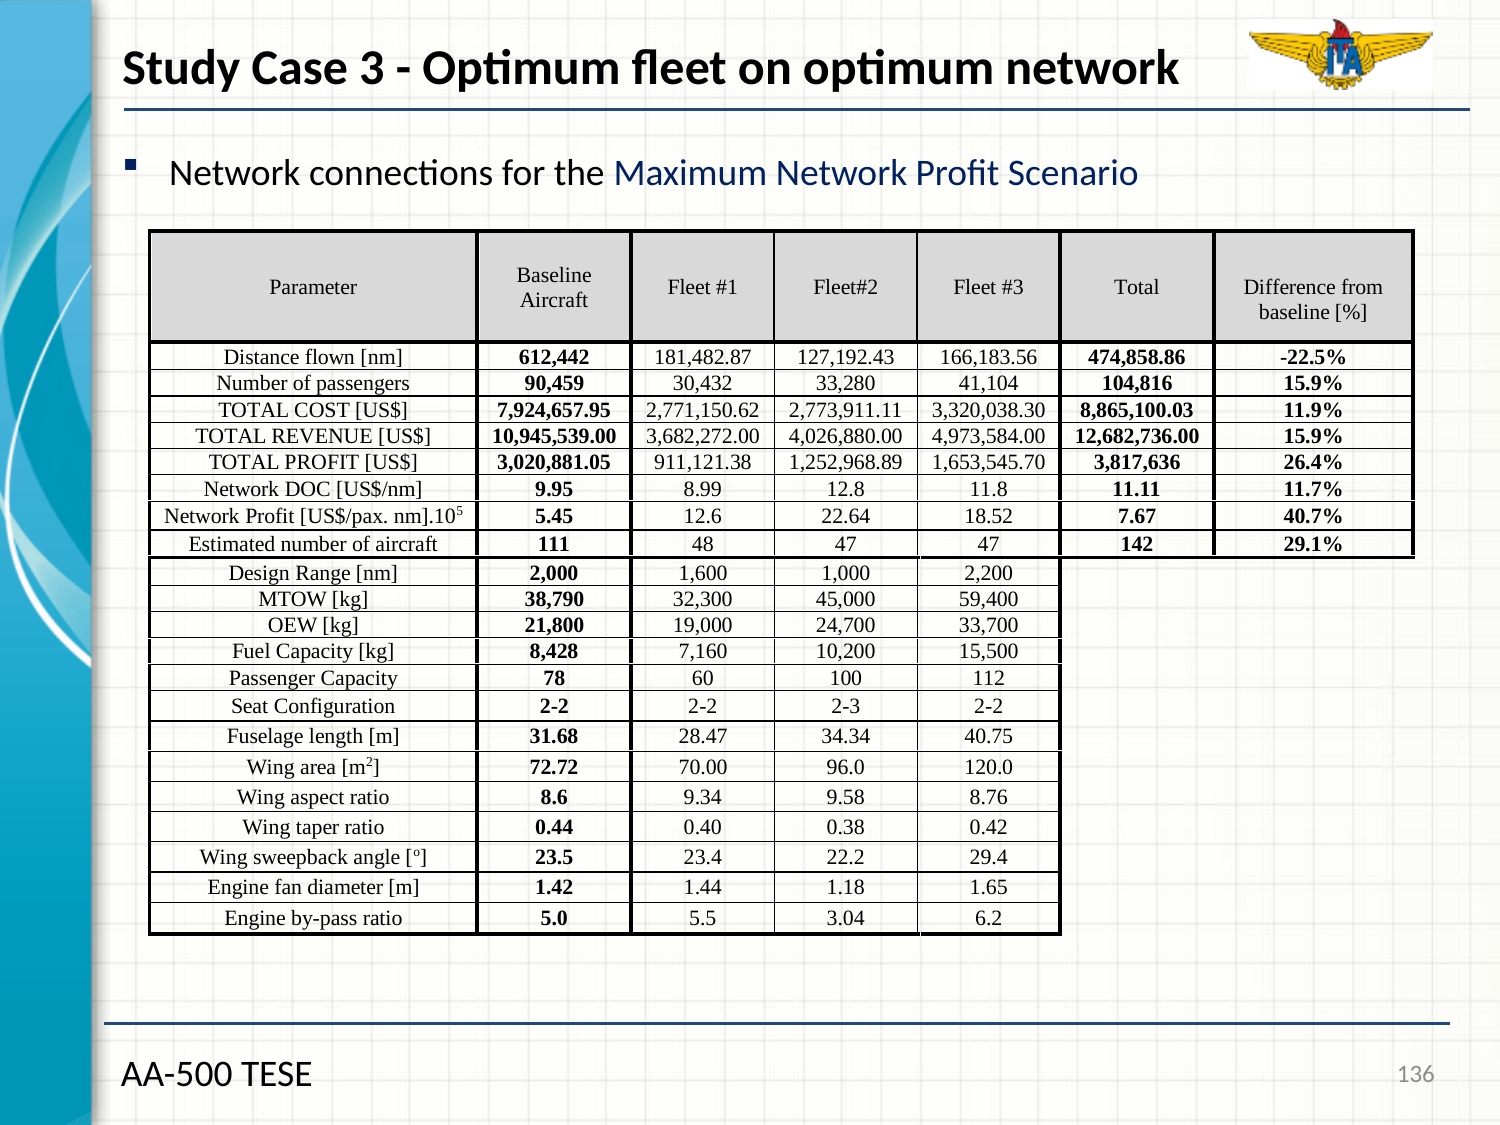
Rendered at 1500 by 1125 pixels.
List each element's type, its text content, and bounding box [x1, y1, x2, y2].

picture [0, 0, 1500, 1125]
text_box Study Case 3 - Optimum fleet on optimum network [107, 27, 1258, 102]
text_box Network connections for the Maximum Network Profit Scenario [107, 140, 1450, 201]
slide_number 136 [1100, 1042, 1450, 1103]
